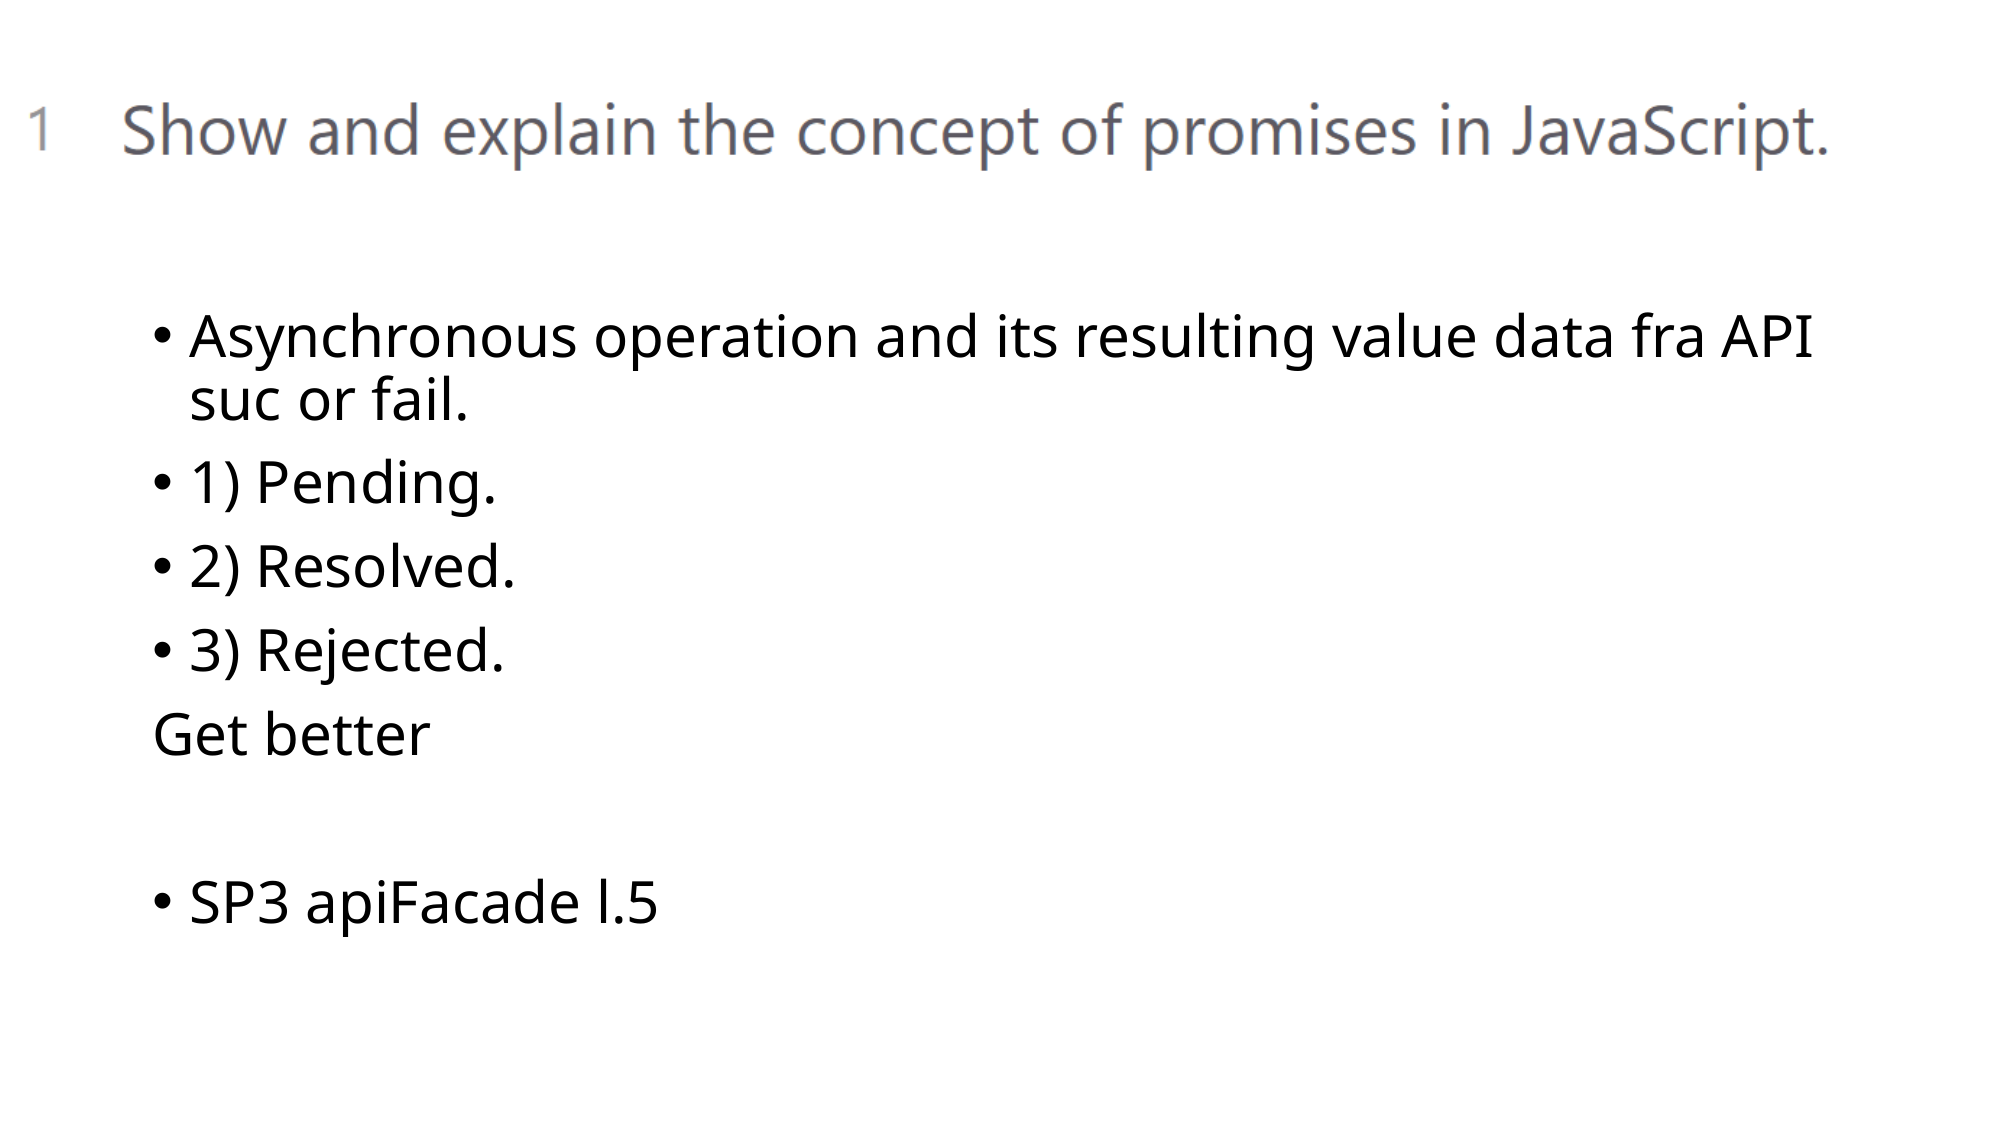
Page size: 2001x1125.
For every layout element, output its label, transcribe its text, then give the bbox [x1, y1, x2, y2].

picture [0, 59, 2000, 252]
list Asynchronous operation and its resulting value data fra API suc or fail. 1) Pending. 2) Resolved. 3) Rejected. Get better SP3 apiFacade l.5 [137, 299, 1863, 1014]
